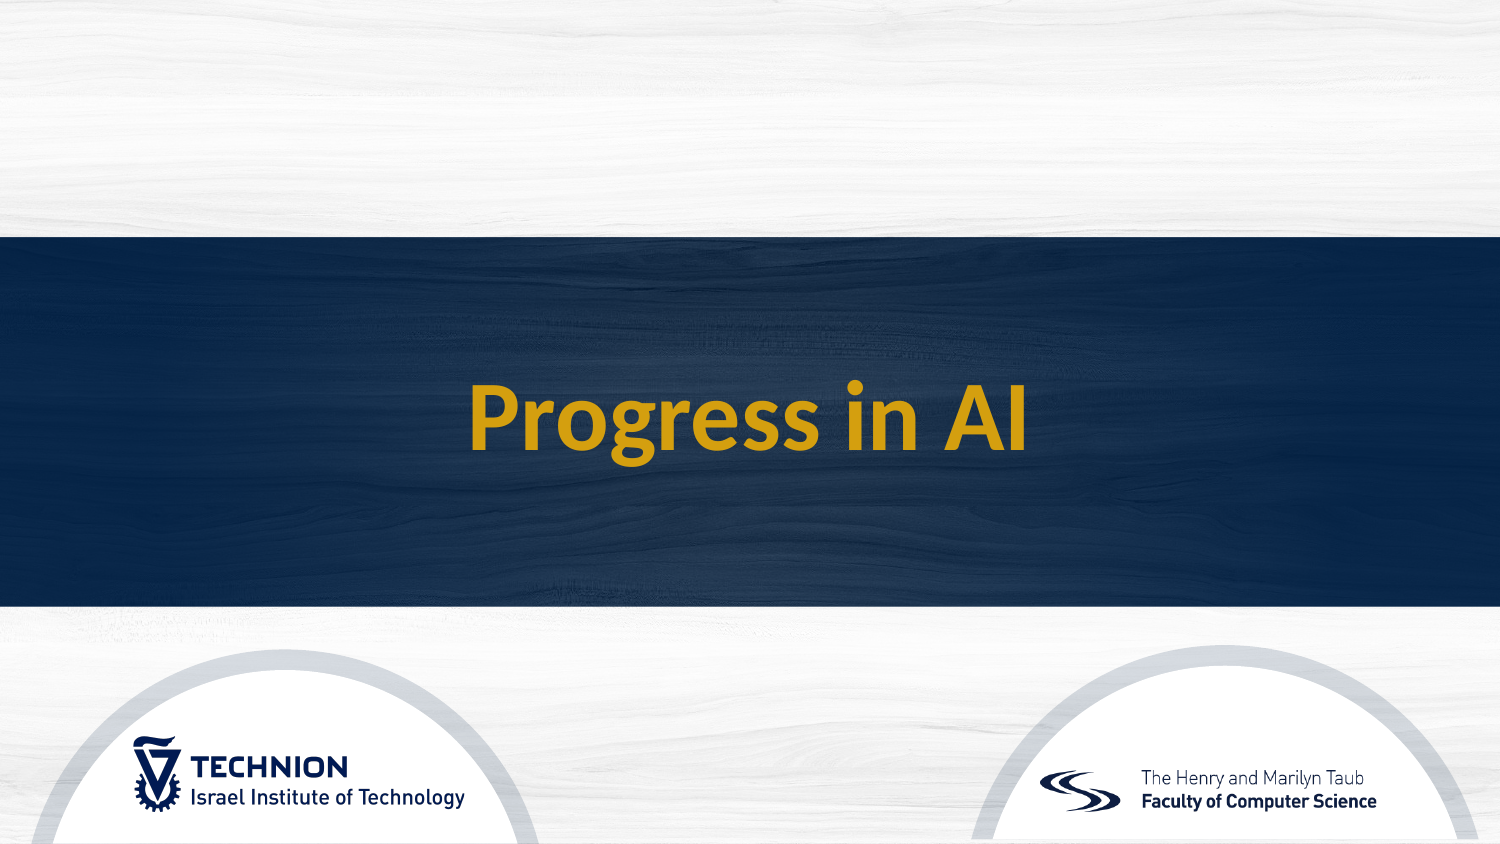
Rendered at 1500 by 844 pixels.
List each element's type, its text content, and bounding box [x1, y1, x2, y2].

title Progress in AI [59, 325, 1441, 519]
picture [133, 736, 465, 812]
picture [1040, 770, 1377, 812]
